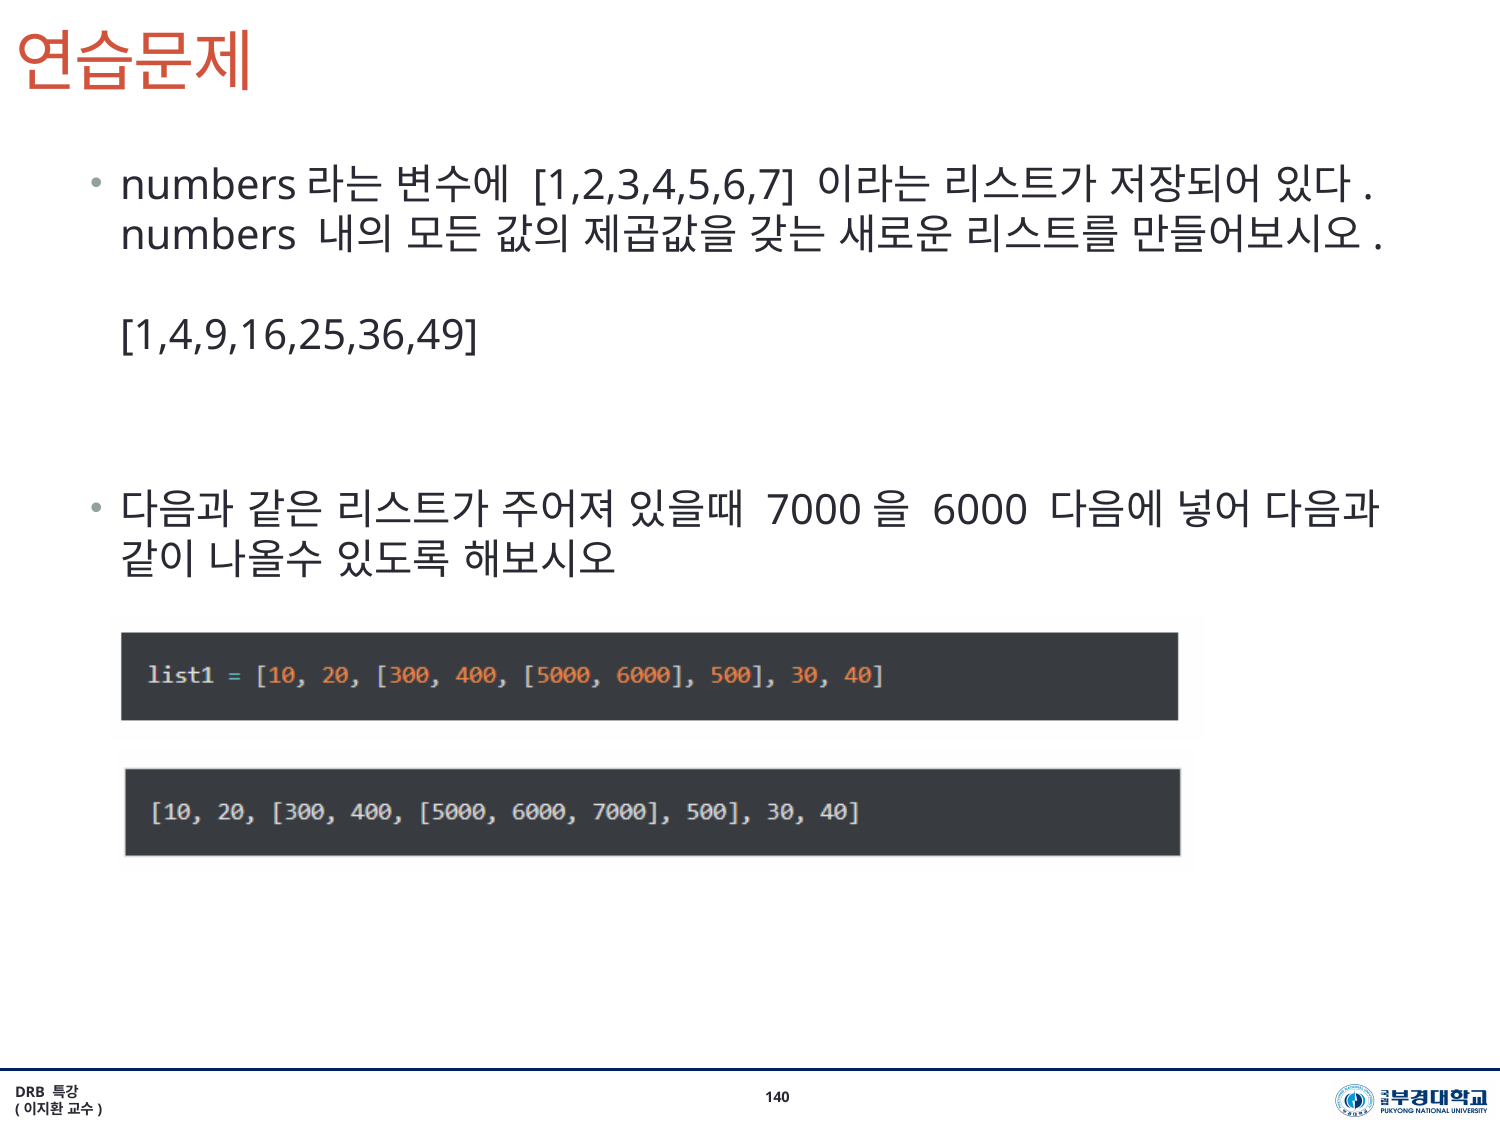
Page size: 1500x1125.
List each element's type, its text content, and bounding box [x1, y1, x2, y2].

list numbers라는 변수에 [1,2,3,4,5,6,7] 이라는 리스트가 저장되어 있다. numbers 내의 모든 값의 제곱값을 갖는 새로운 리스트를 만들어보시오. [1,4,9,16,25,36,49] 다음과 같은 리스트가 주어져 있을때 7000을 6000 다음에 넣어 다음과 같이 나올수 있도록 해보시오 [75, 149, 1425, 1033]
picture [109, 615, 1206, 741]
slide_number DRB 특강 (이지환 교수) [0, 1082, 303, 1118]
picture [118, 749, 1196, 871]
picture [1330, 1079, 1495, 1121]
title 연습문제 [0, 1, 1500, 116]
